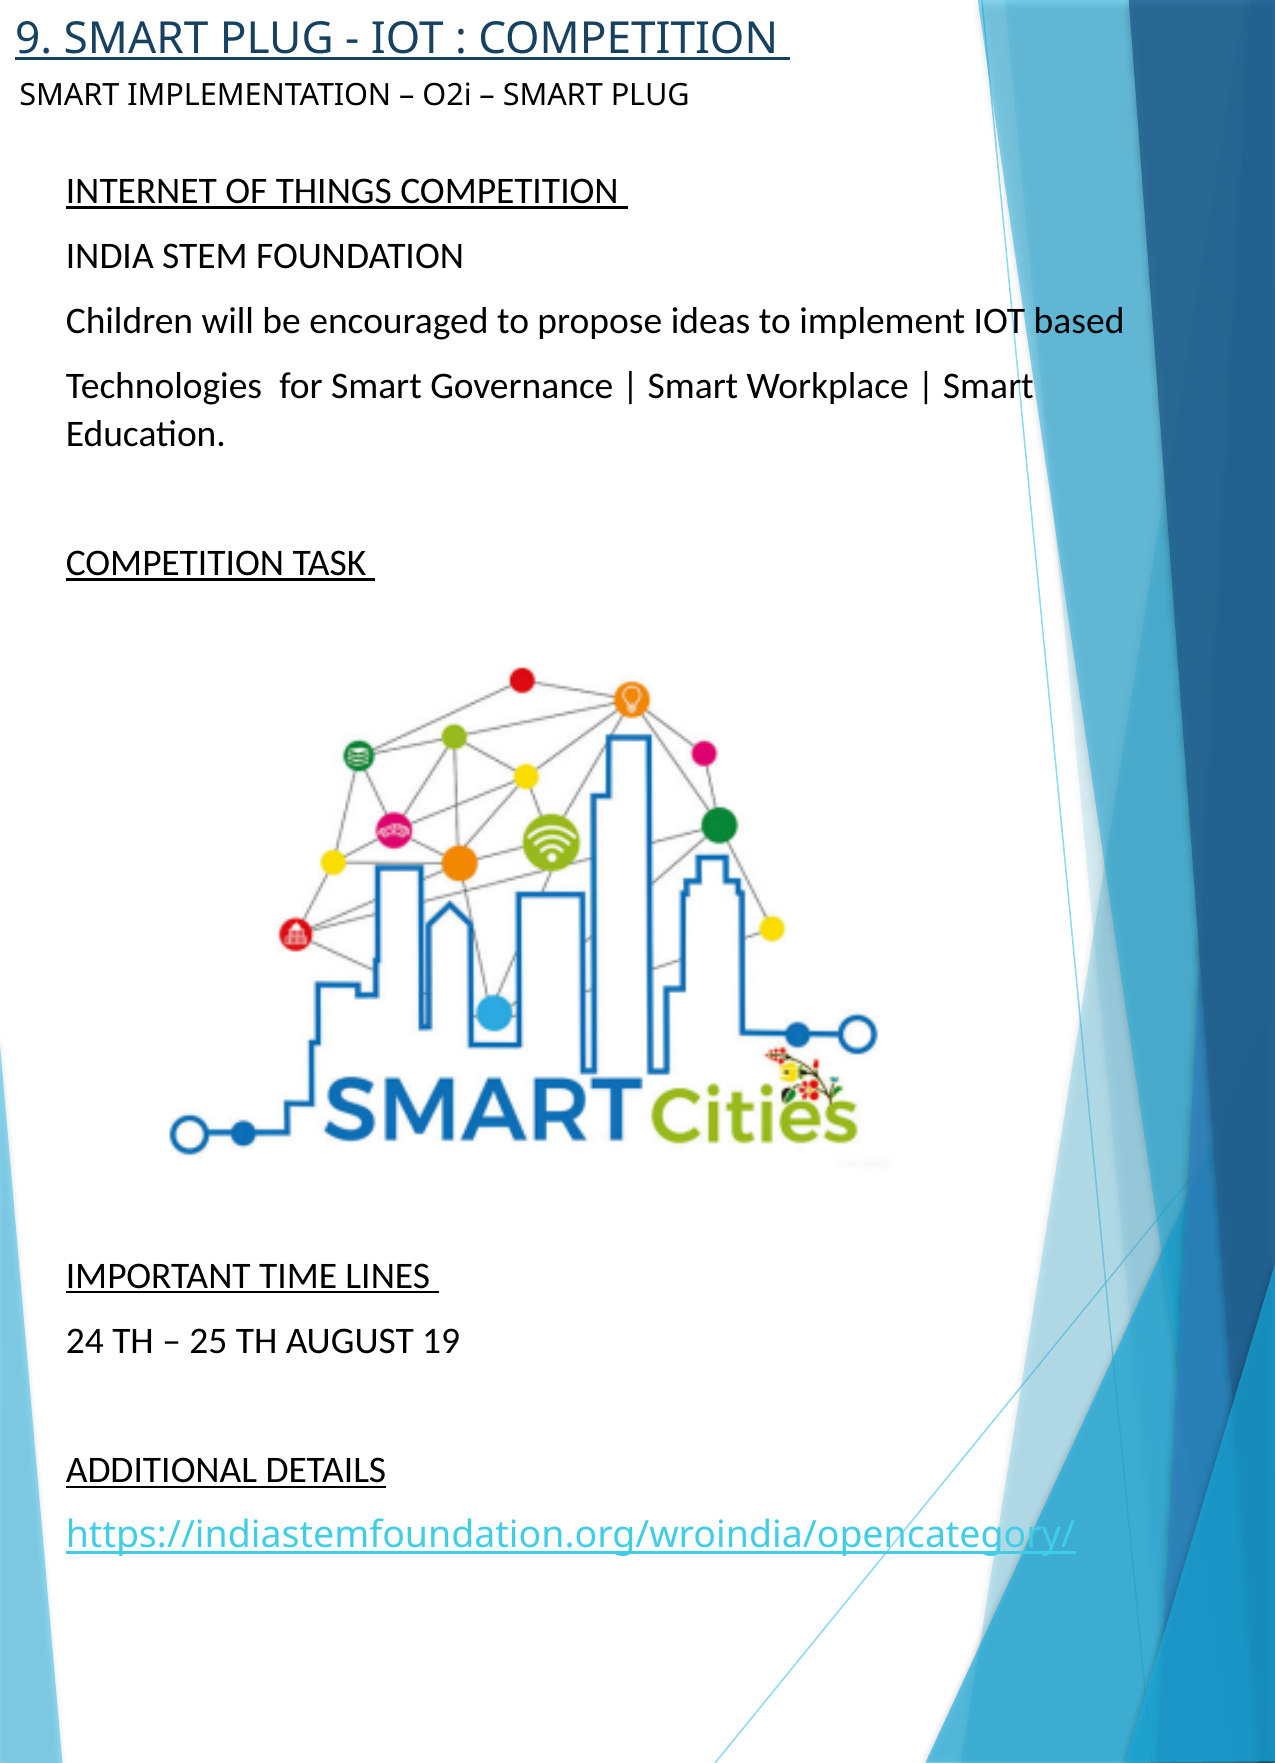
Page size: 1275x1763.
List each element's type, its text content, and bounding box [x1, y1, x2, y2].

text_box INTERNET OF THINGS COMPETITION INDIA STEM FOUNDATION Children will be encouraged to propose ideas to implement IOT based Technologies for Smart Governance | Smart Workplace | Smart Education. COMPETITION TASK IMPORTANT TIME LINES 24 TH – 25 TH AUGUST 19 ADDITIONAL DETAILS https://indiastemfoundation.org/wroindia/opencategory/ [51, 94, 1187, 1569]
picture [50, 594, 1035, 1238]
text_box SMART IMPLEMENTATION – O2i – SMART PLUG [4, 67, 1044, 120]
title 9. SMART PLUG - IOT : COMPETITION [0, 2, 971, 187]
